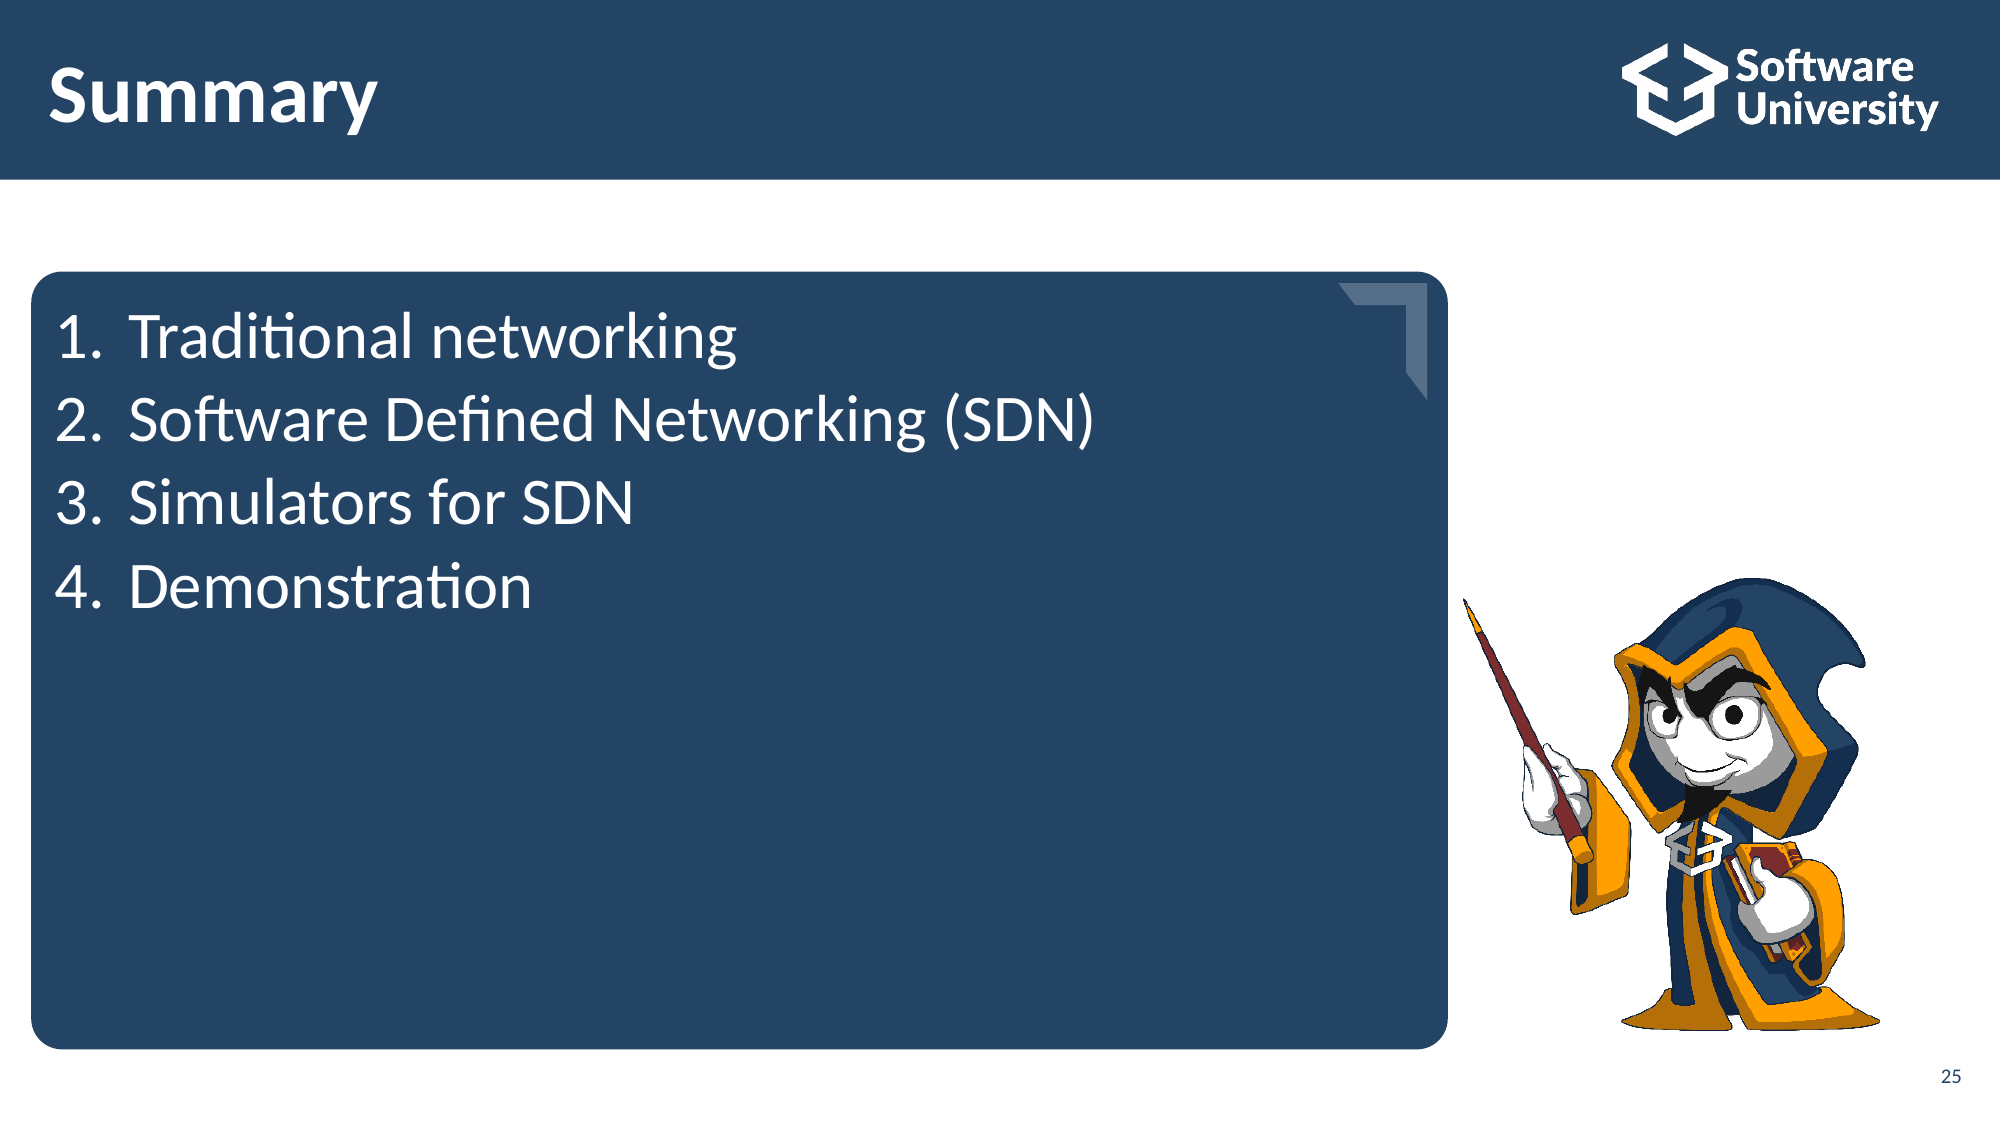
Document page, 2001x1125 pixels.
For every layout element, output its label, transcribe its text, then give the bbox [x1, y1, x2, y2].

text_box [30, 271, 1449, 1050]
slide_number 25 [1897, 1049, 1968, 1101]
title Summary [31, 16, 1591, 162]
picture [1622, 43, 1939, 136]
picture [1447, 537, 1921, 1050]
